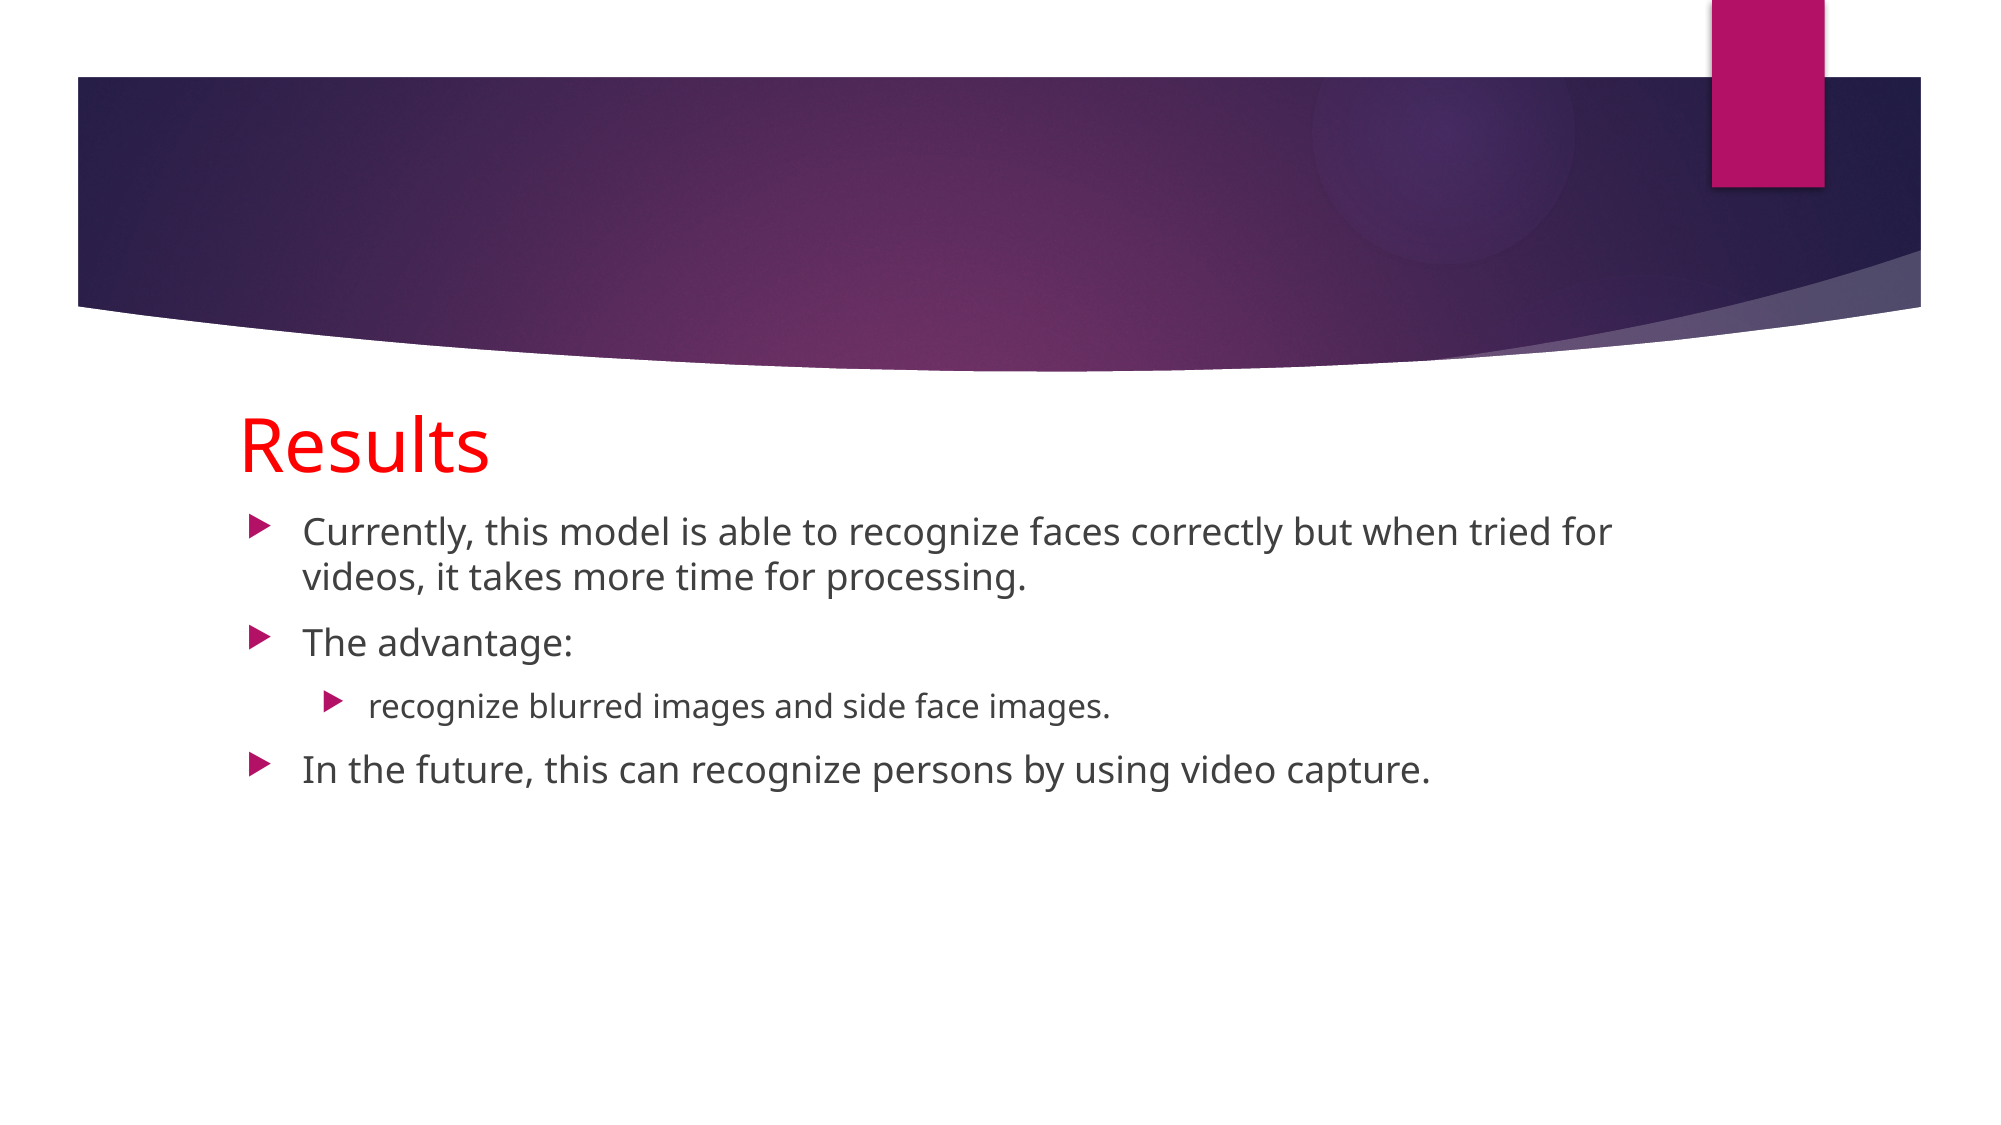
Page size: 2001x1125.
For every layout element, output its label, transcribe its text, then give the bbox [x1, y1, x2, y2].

list Currently, this model is able to recognize faces correctly but when tried for videos, it takes more time for processing. The advantage: recognize blurred images and side face images. In the future, this can recognize persons by using video capture. [231, 500, 1679, 1062]
title Results [216, 384, 514, 501]
